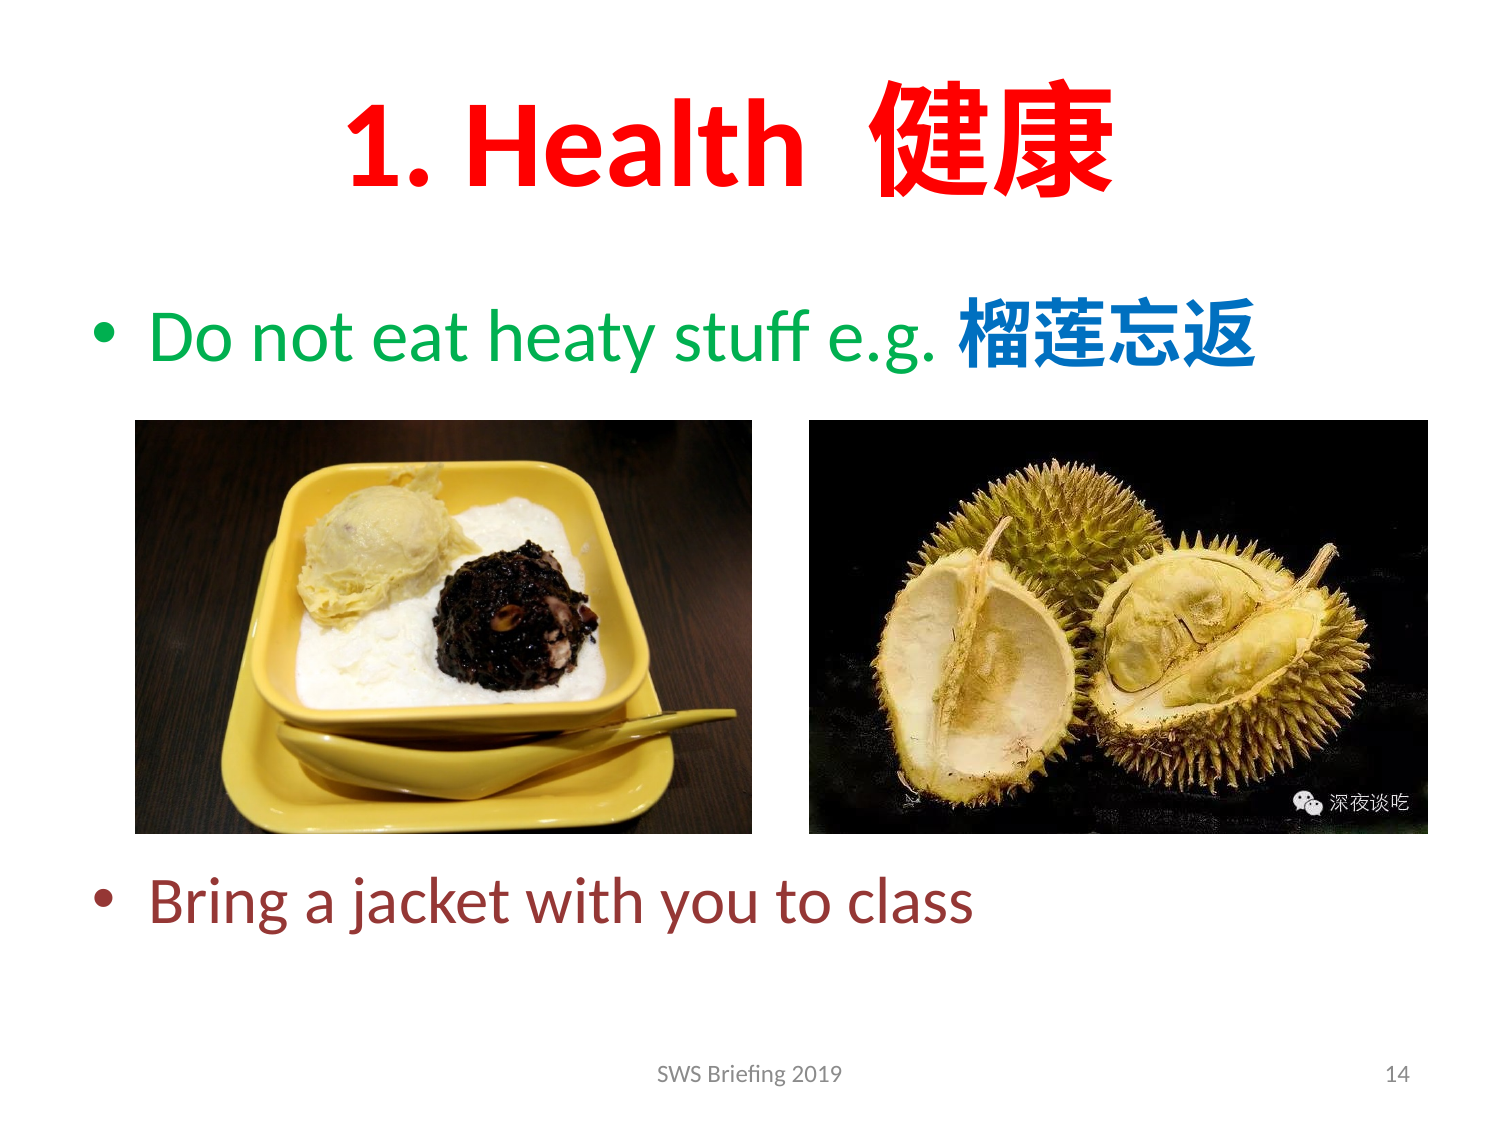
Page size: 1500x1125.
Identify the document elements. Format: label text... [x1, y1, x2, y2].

footer SWS Briefing 2019 [512, 1042, 988, 1103]
picture [808, 420, 1428, 834]
list Do not eat heaty stuff e.g.榴莲忘返 Bring a jacket with you to class [76, 279, 1427, 1022]
picture [135, 420, 752, 834]
slide_number 14 [1074, 1042, 1425, 1103]
text_box 1. Health 健康 [53, 42, 1403, 231]
